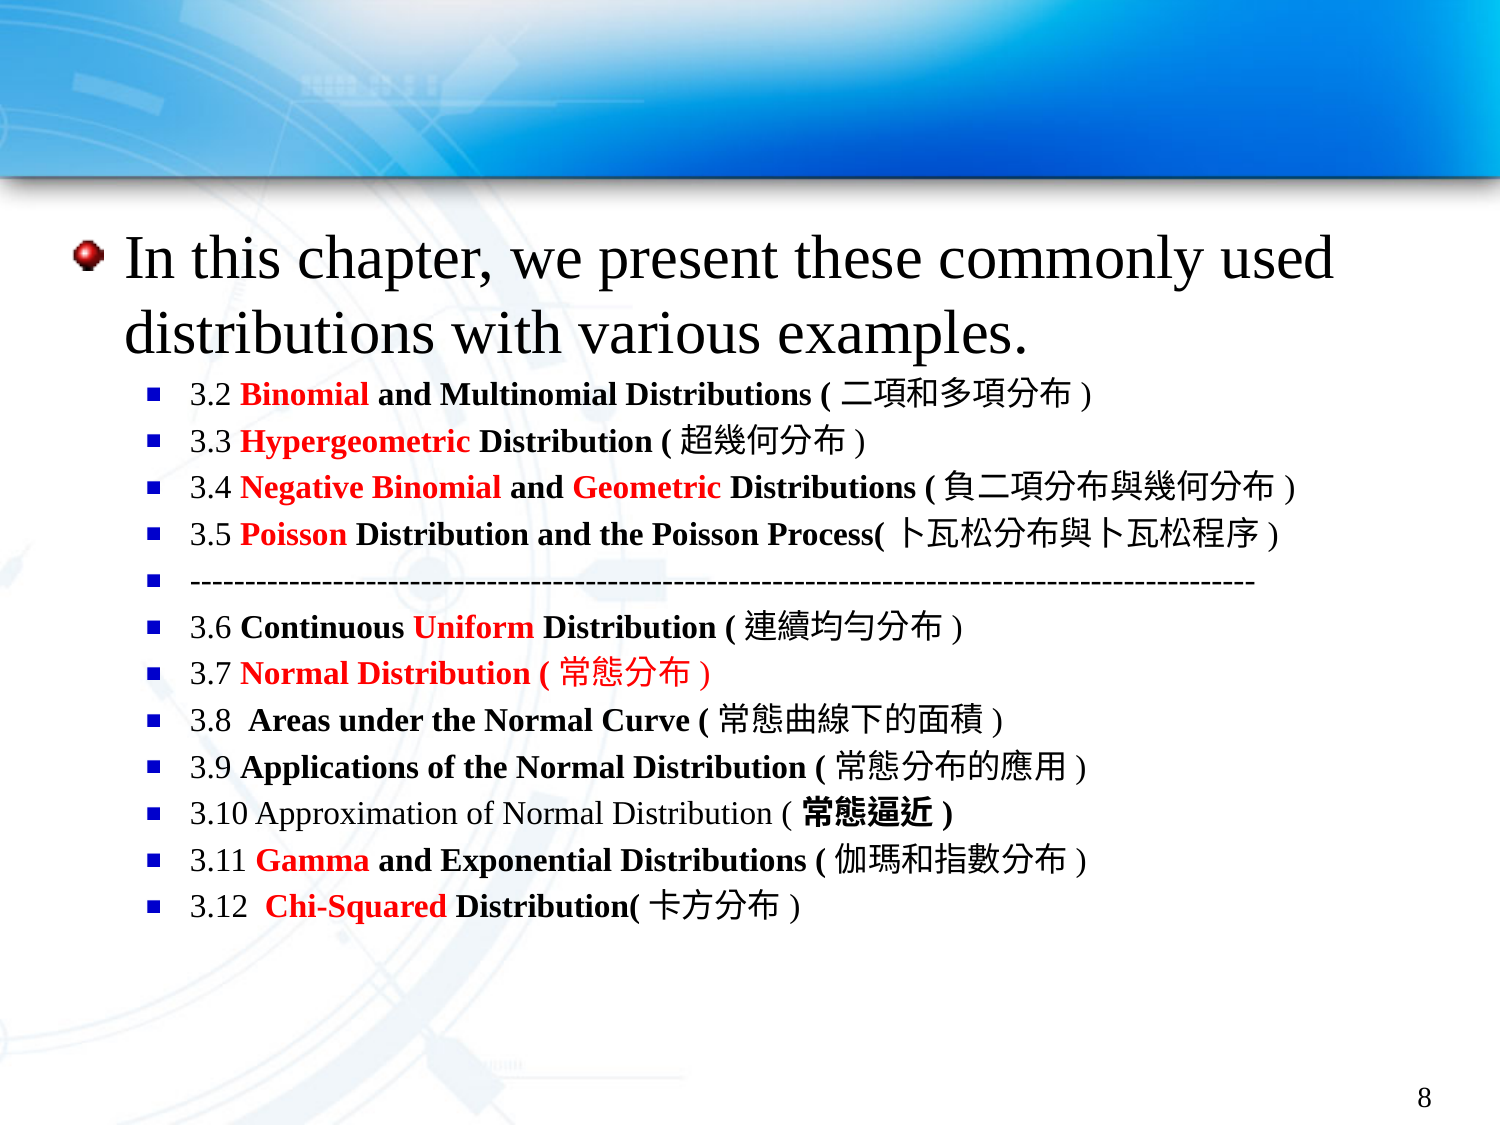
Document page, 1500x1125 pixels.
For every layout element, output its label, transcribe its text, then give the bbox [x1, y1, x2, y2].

slide_number 8 [1134, 1070, 1448, 1125]
picture [0, 0, 1500, 1125]
list In this chapter, we present these commonly used distributions with various examples. 3.2 Binomial and Multinomial Distributions (二項和多項分布) 3.3 Hypergeometric Distribution (超幾何分布) 3.4 Negative Binomial and Geometric Distributions (負二項分布與幾何分布) 3.5 Poisson Distribution and the Poisson Process(卜瓦松分布與卜瓦松程序) ------------------------------------------------------------------------------------------------- 3.6 Continuous Uniform Distribution (連續均勻分布) 3.7 Normal Distribution (常態分布) 3.8 Areas under the Normal Curve (常態曲線下的面積) 3.9 Applications of the Normal Distribution (常態分布的應用) 3.10 Approximation of Normal Distribution (常態逼近) 3.11 Gamma and Exponential Distributions (伽瑪和指數分布) 3.12 Chi-Squared Distribution(卡方分布) [52, 207, 1448, 398]
